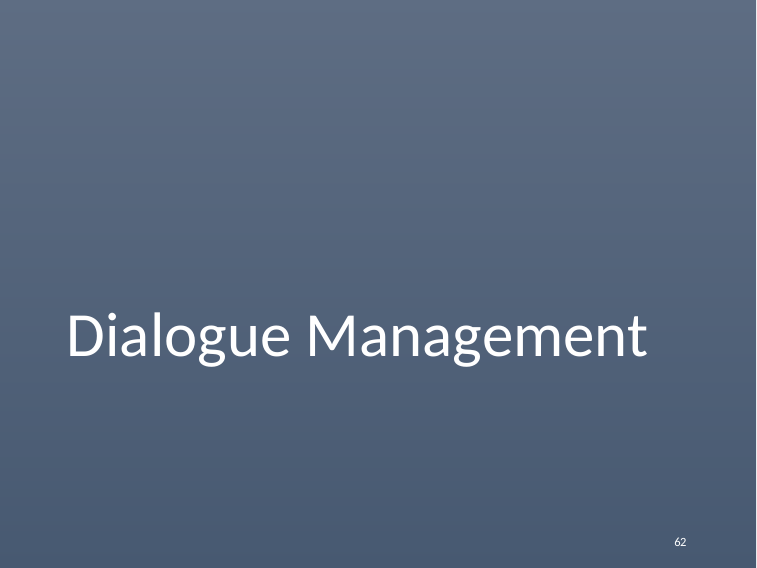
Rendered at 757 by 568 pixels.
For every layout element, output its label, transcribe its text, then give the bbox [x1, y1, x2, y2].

slide_number 62 [534, 526, 705, 557]
title Dialogue Management [51, 141, 704, 378]
